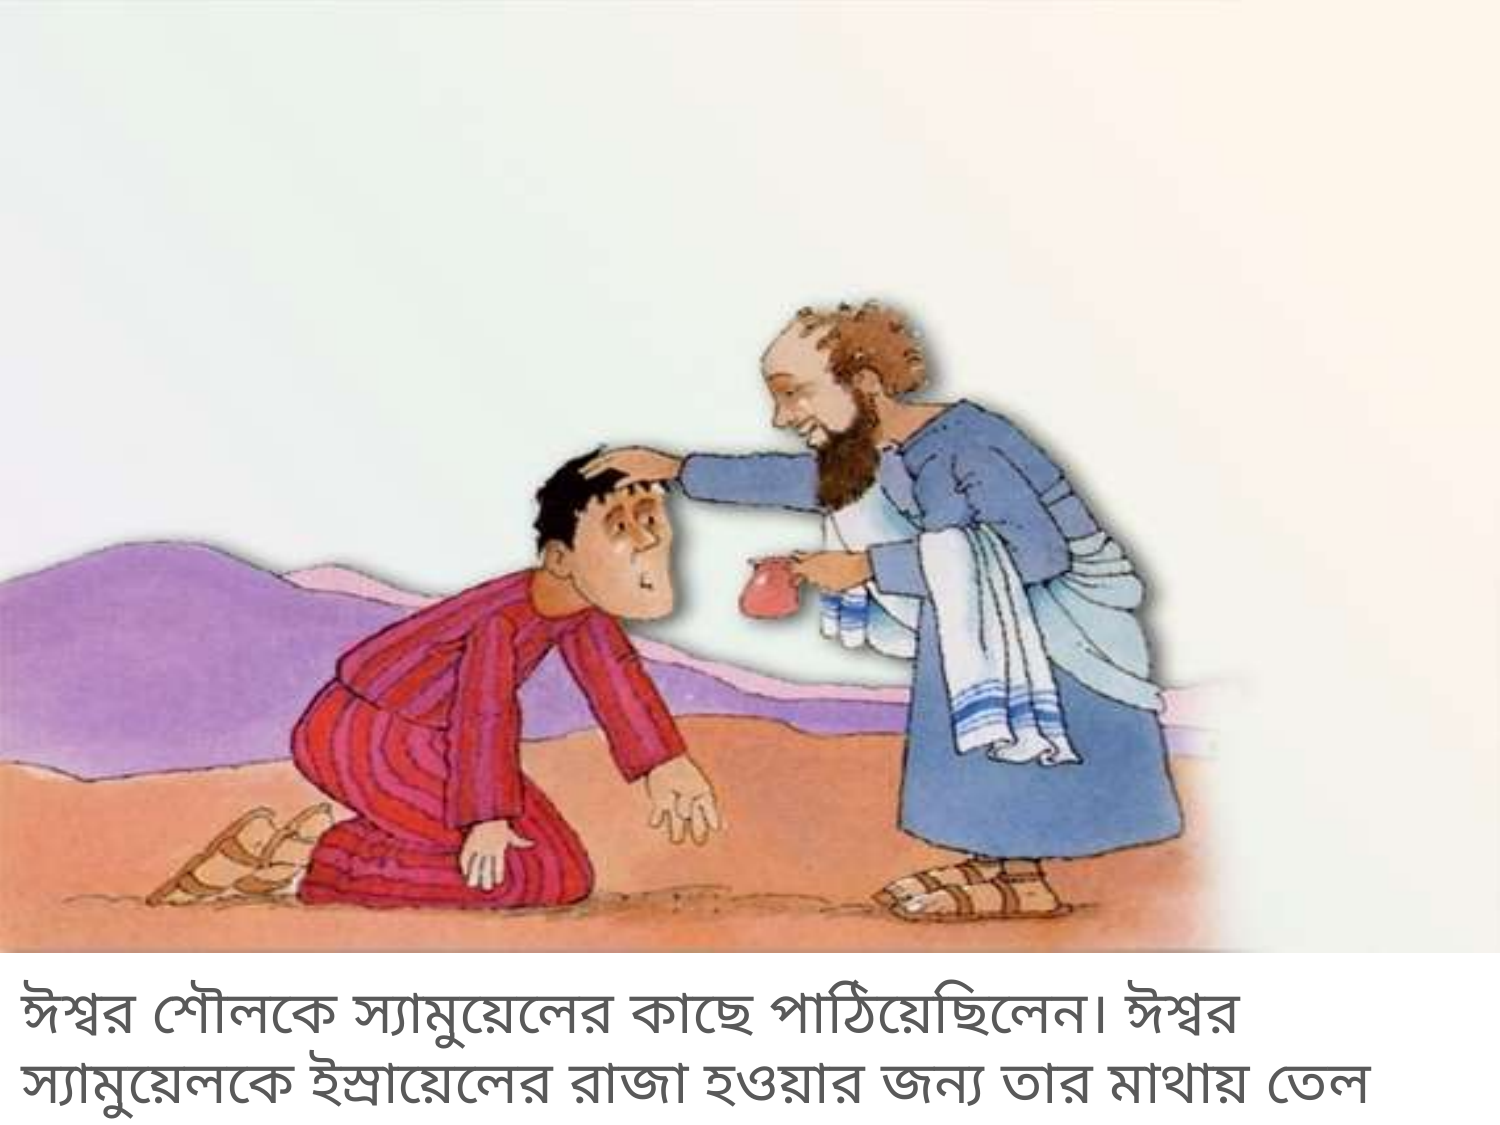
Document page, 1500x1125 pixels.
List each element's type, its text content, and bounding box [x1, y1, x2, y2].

text_box ঈশ্বর শৌলকে স্যামুয়েলের কাছে পাঠিয়েছিলেন। ঈশ্বর স্যামুয়েলকে ইস্রায়েলের রাজা হওয়ার জন্য তার মাথায় তেল ঢালতে দেন। [7, 967, 1493, 1125]
picture [0, 0, 1500, 953]
